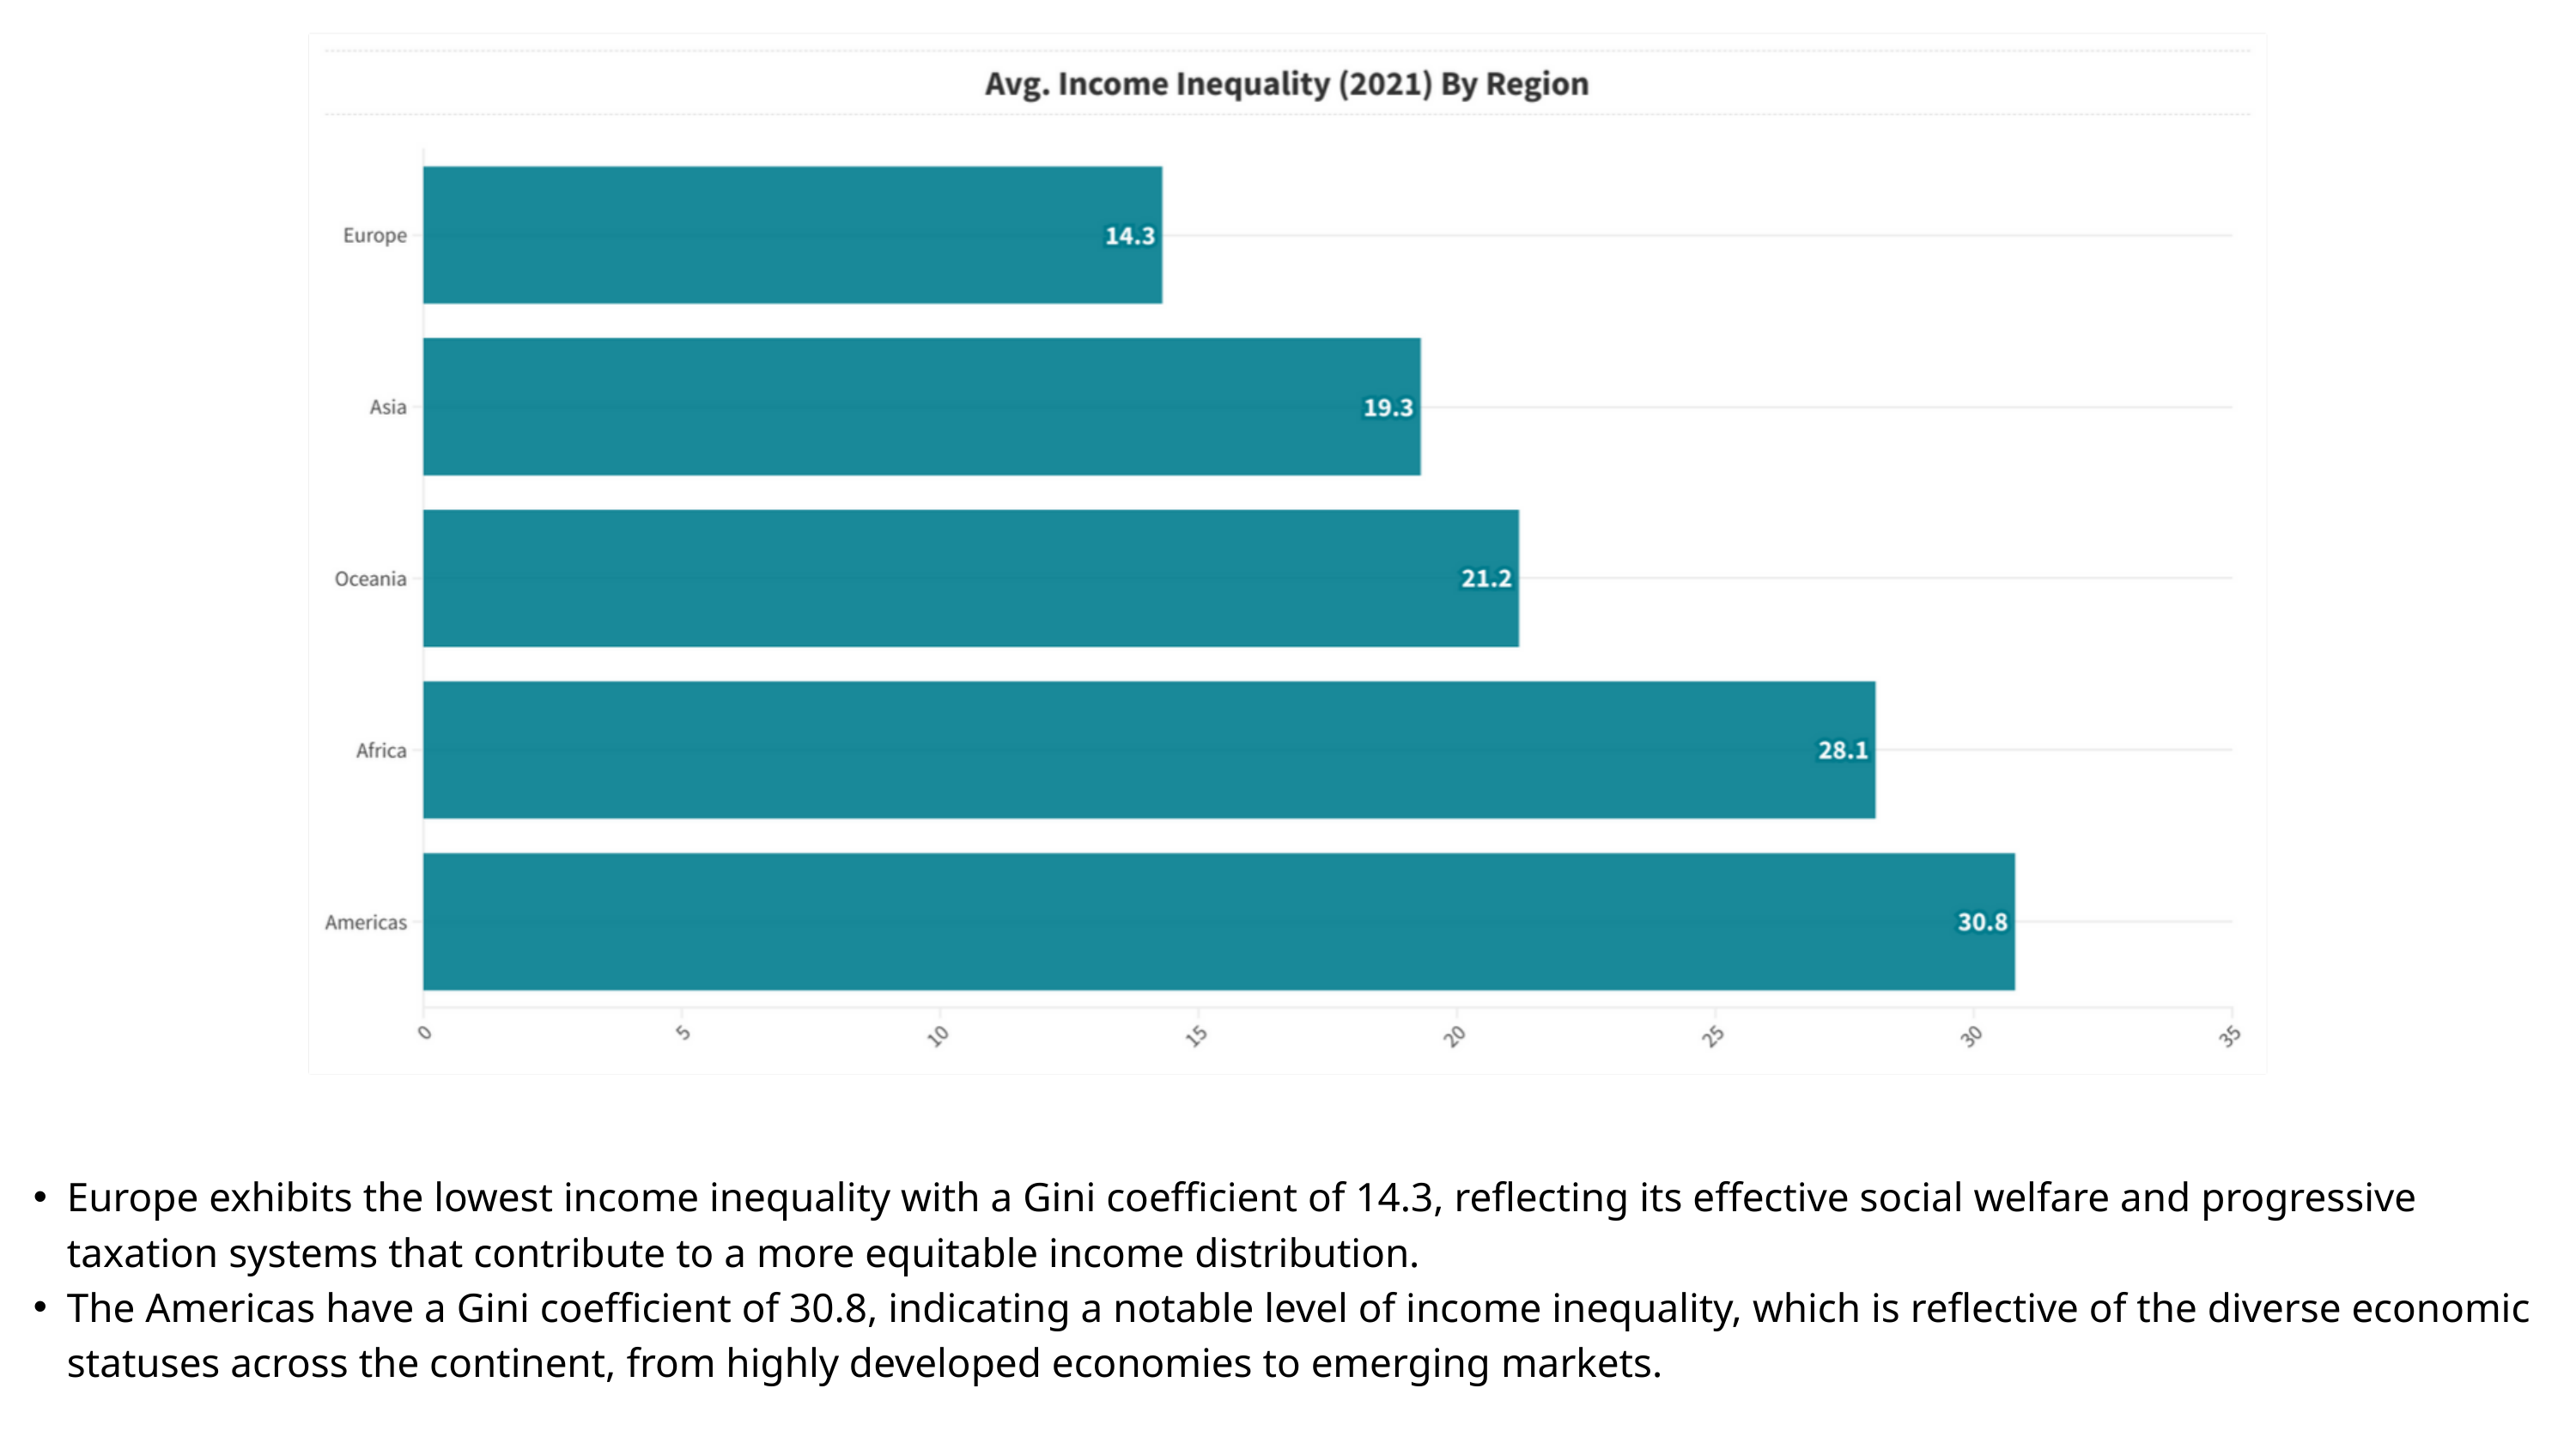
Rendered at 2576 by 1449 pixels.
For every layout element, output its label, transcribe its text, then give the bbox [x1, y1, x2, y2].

picture [114, 0, 2462, 1269]
text_box Europe exhibits the lowest income inequality with a Gini coefficient of 14.3, reflecting its effective social welfare and progressive taxation systems that contribute to a more equitable income distribution. The Americas have a Gini coefficient of 30.8, indicating a notable level of income inequality, which is reflective of the diverse economic statuses across the continent, from highly developed economies to emerging markets. [0, 1164, 2576, 1385]
